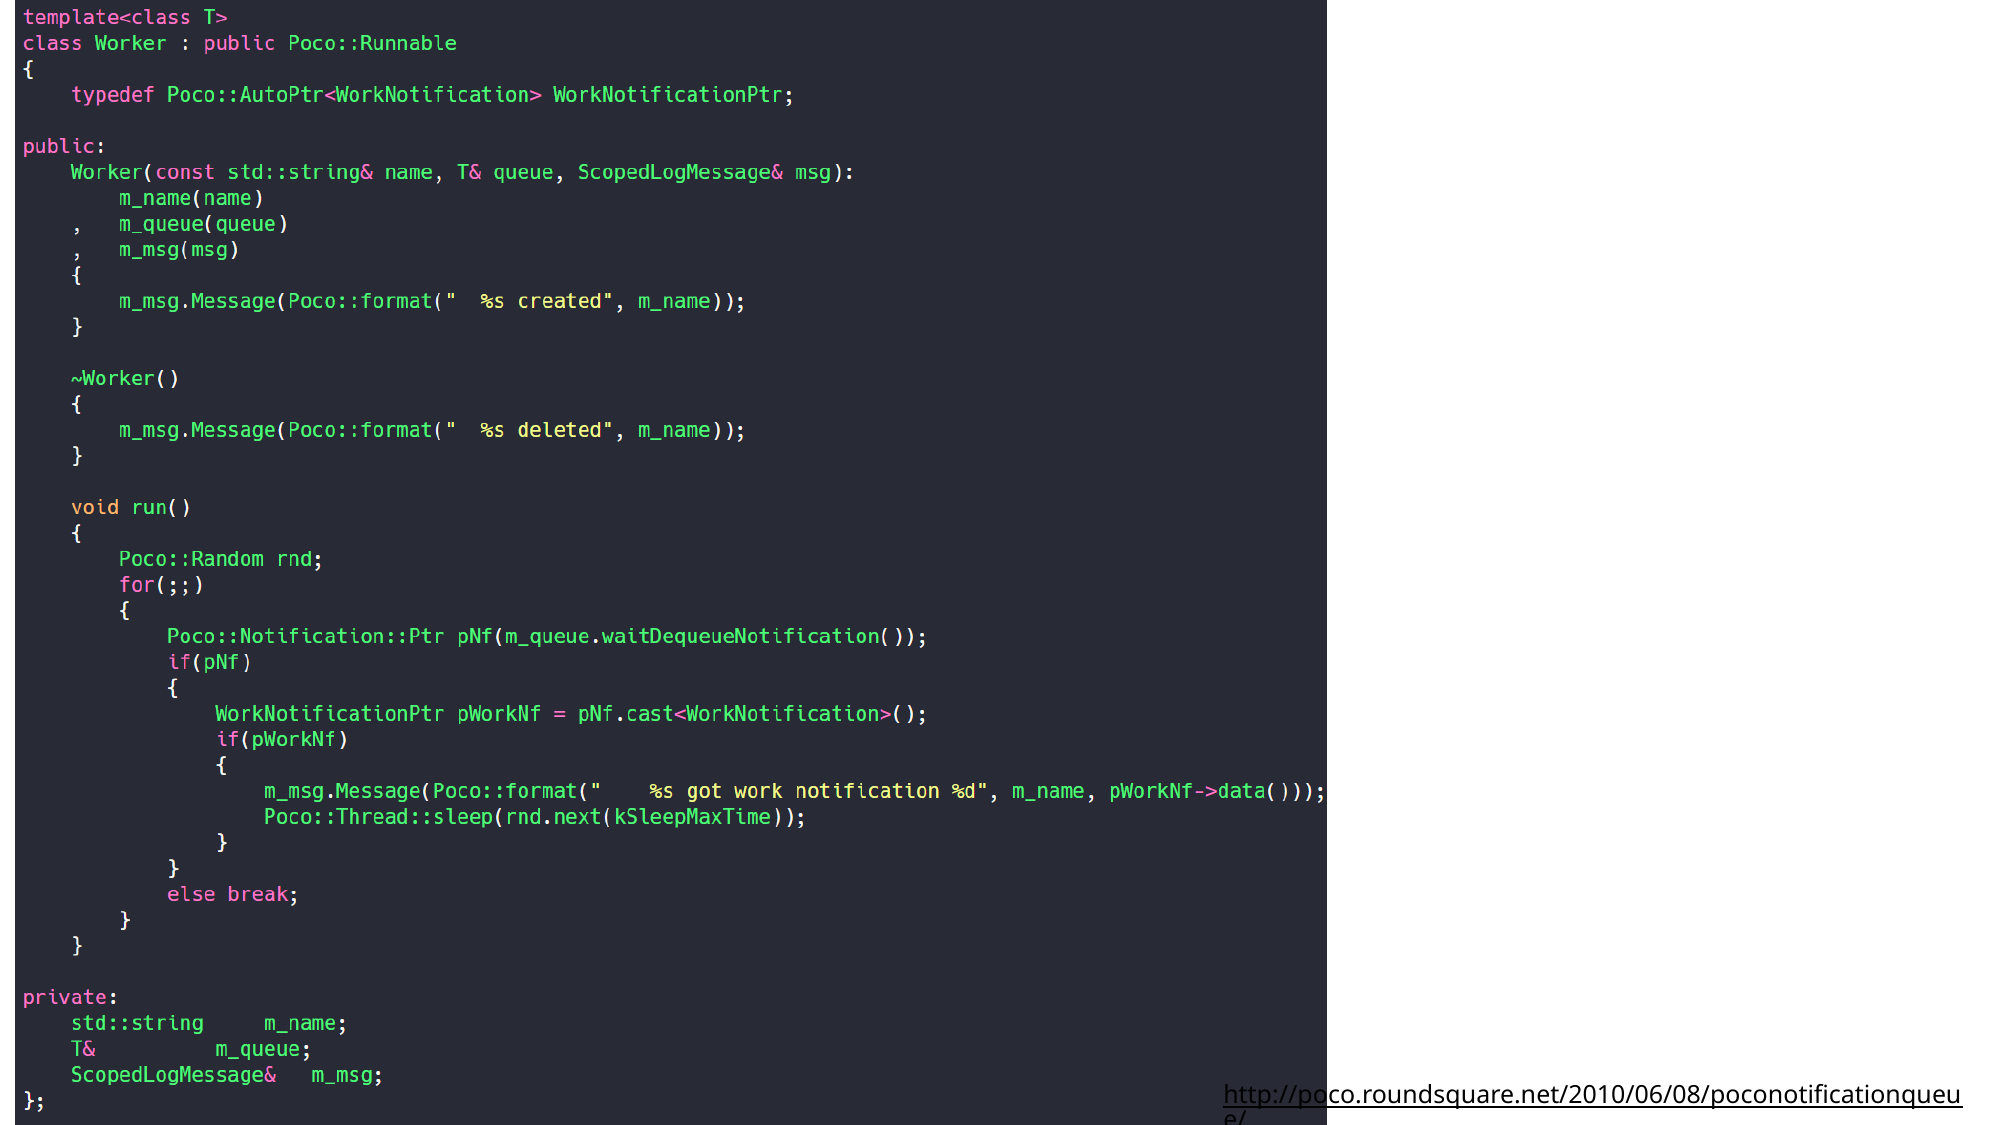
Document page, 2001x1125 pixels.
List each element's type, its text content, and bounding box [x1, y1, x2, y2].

picture [15, 0, 1327, 1125]
text_box http://poco.roundsquare.net/2010/06/08/poconotificationqueue/ [1327, 1071, 1990, 1125]
